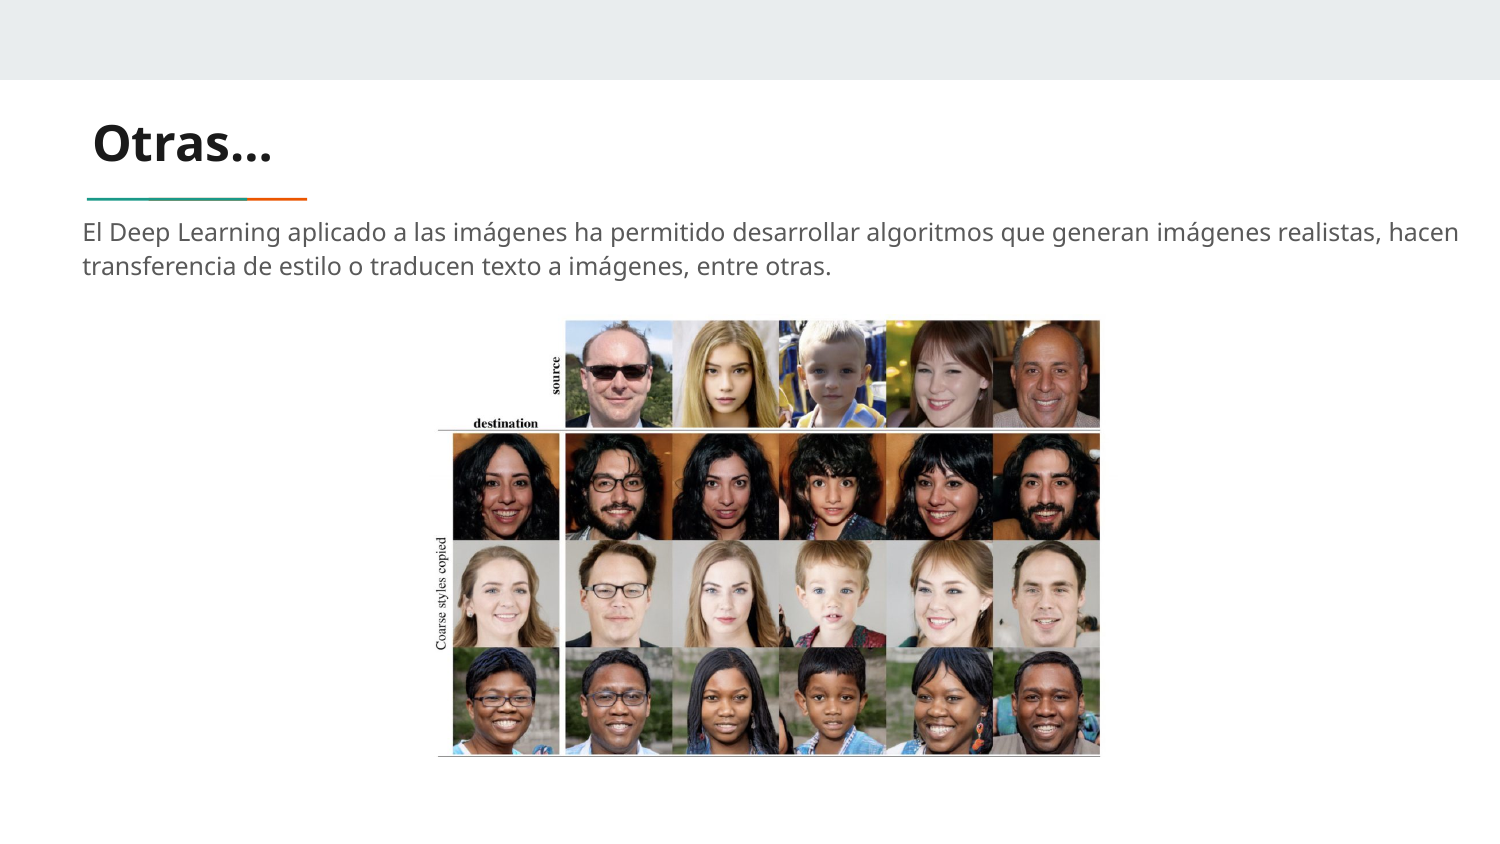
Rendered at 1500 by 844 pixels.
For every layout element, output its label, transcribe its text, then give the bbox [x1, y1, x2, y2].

title Otras… [77, 96, 1480, 184]
picture [428, 314, 1118, 757]
text_box El Deep Learning aplicado a las imágenes ha permitido desarrollar algoritmos que generan imágenes realistas, hacen transferencia de estilo o traducen texto a imágenes, entre otras. [67, 196, 1480, 296]
